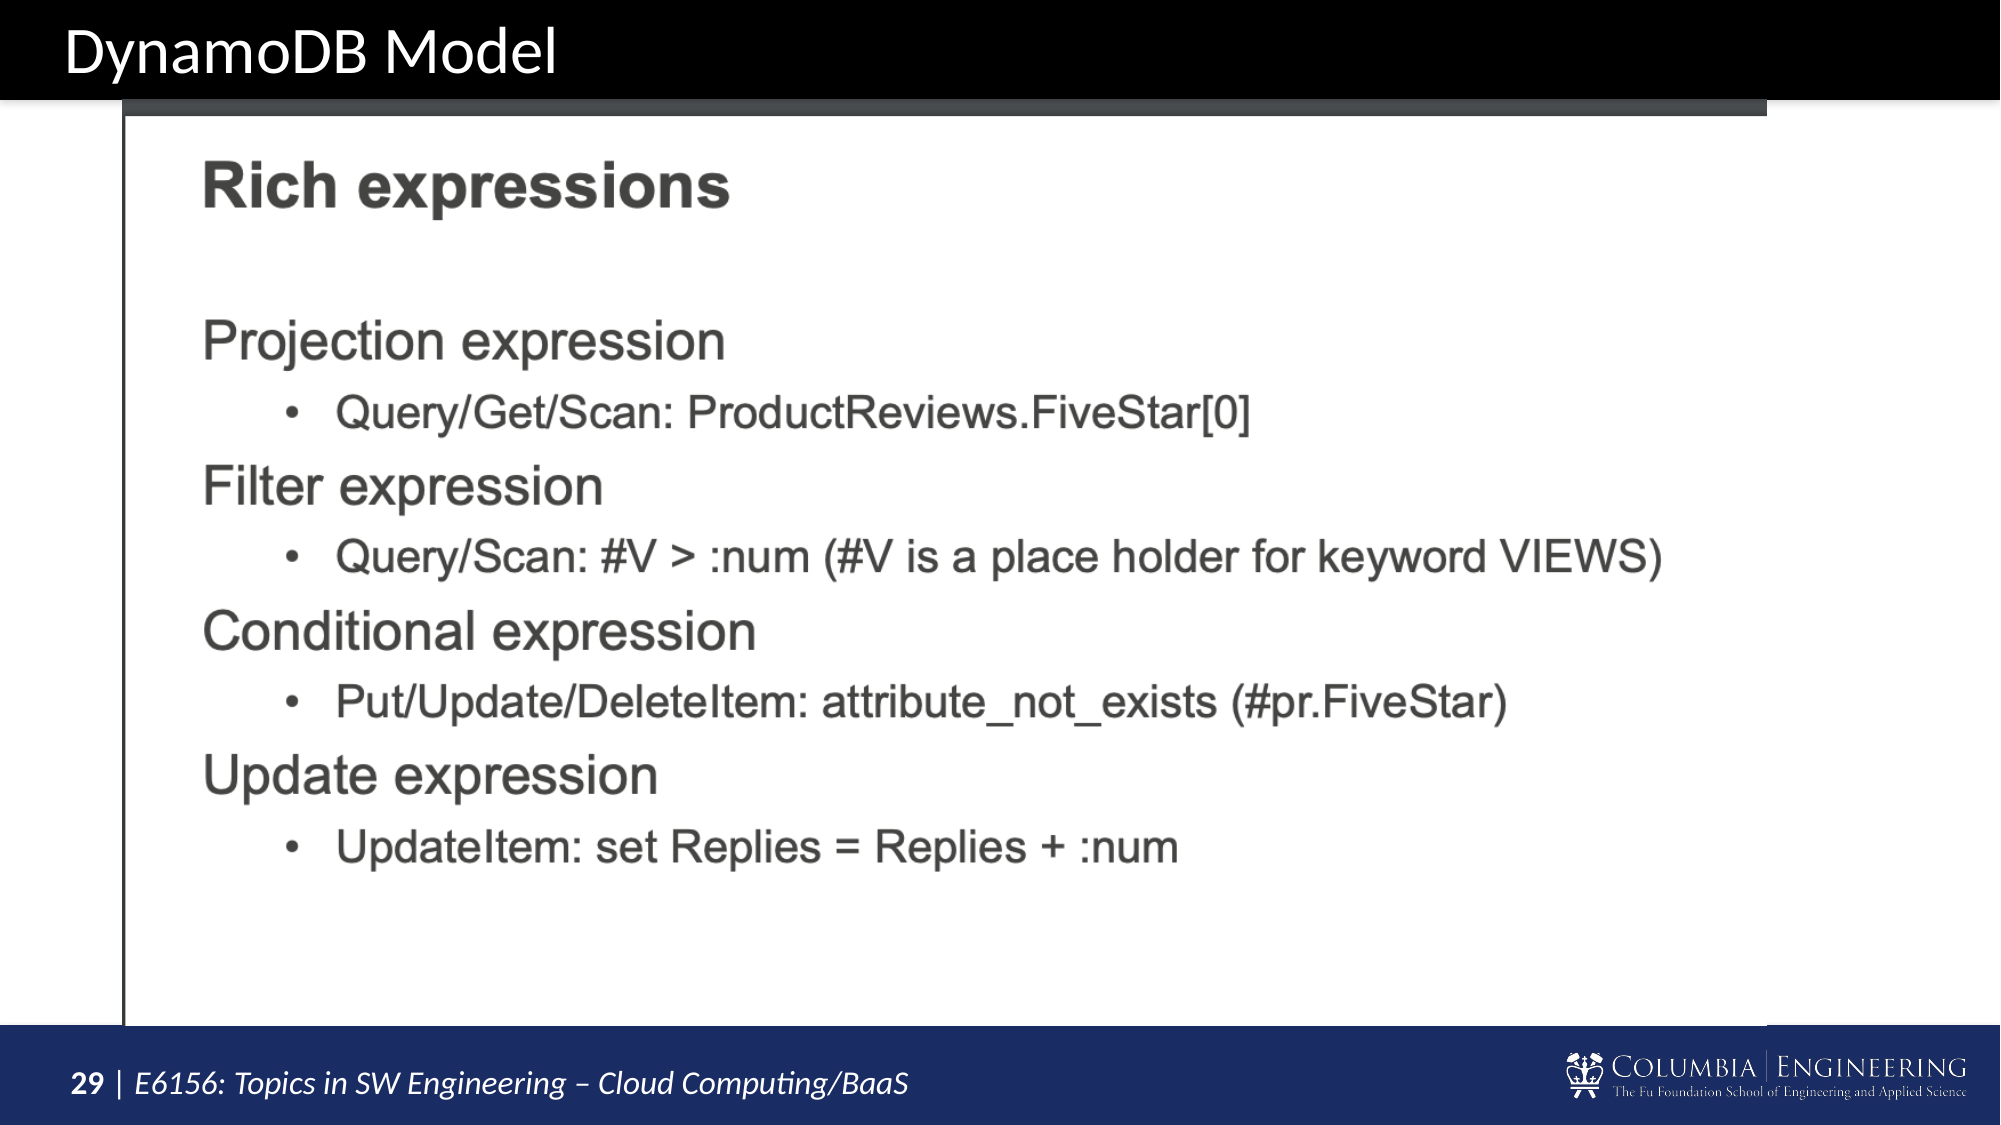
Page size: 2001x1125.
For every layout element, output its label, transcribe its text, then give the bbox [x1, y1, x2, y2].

text_box 29 | E6156: Topics in SW Engineering – Cloud Computing/BaaS [55, 1027, 1540, 1109]
text_box [0, 0, 2000, 100]
text_box [0, 1025, 2000, 1125]
text_box DynamoDB Model [49, 0, 1540, 95]
picture [122, 99, 1767, 1026]
picture [1566, 1050, 1967, 1100]
